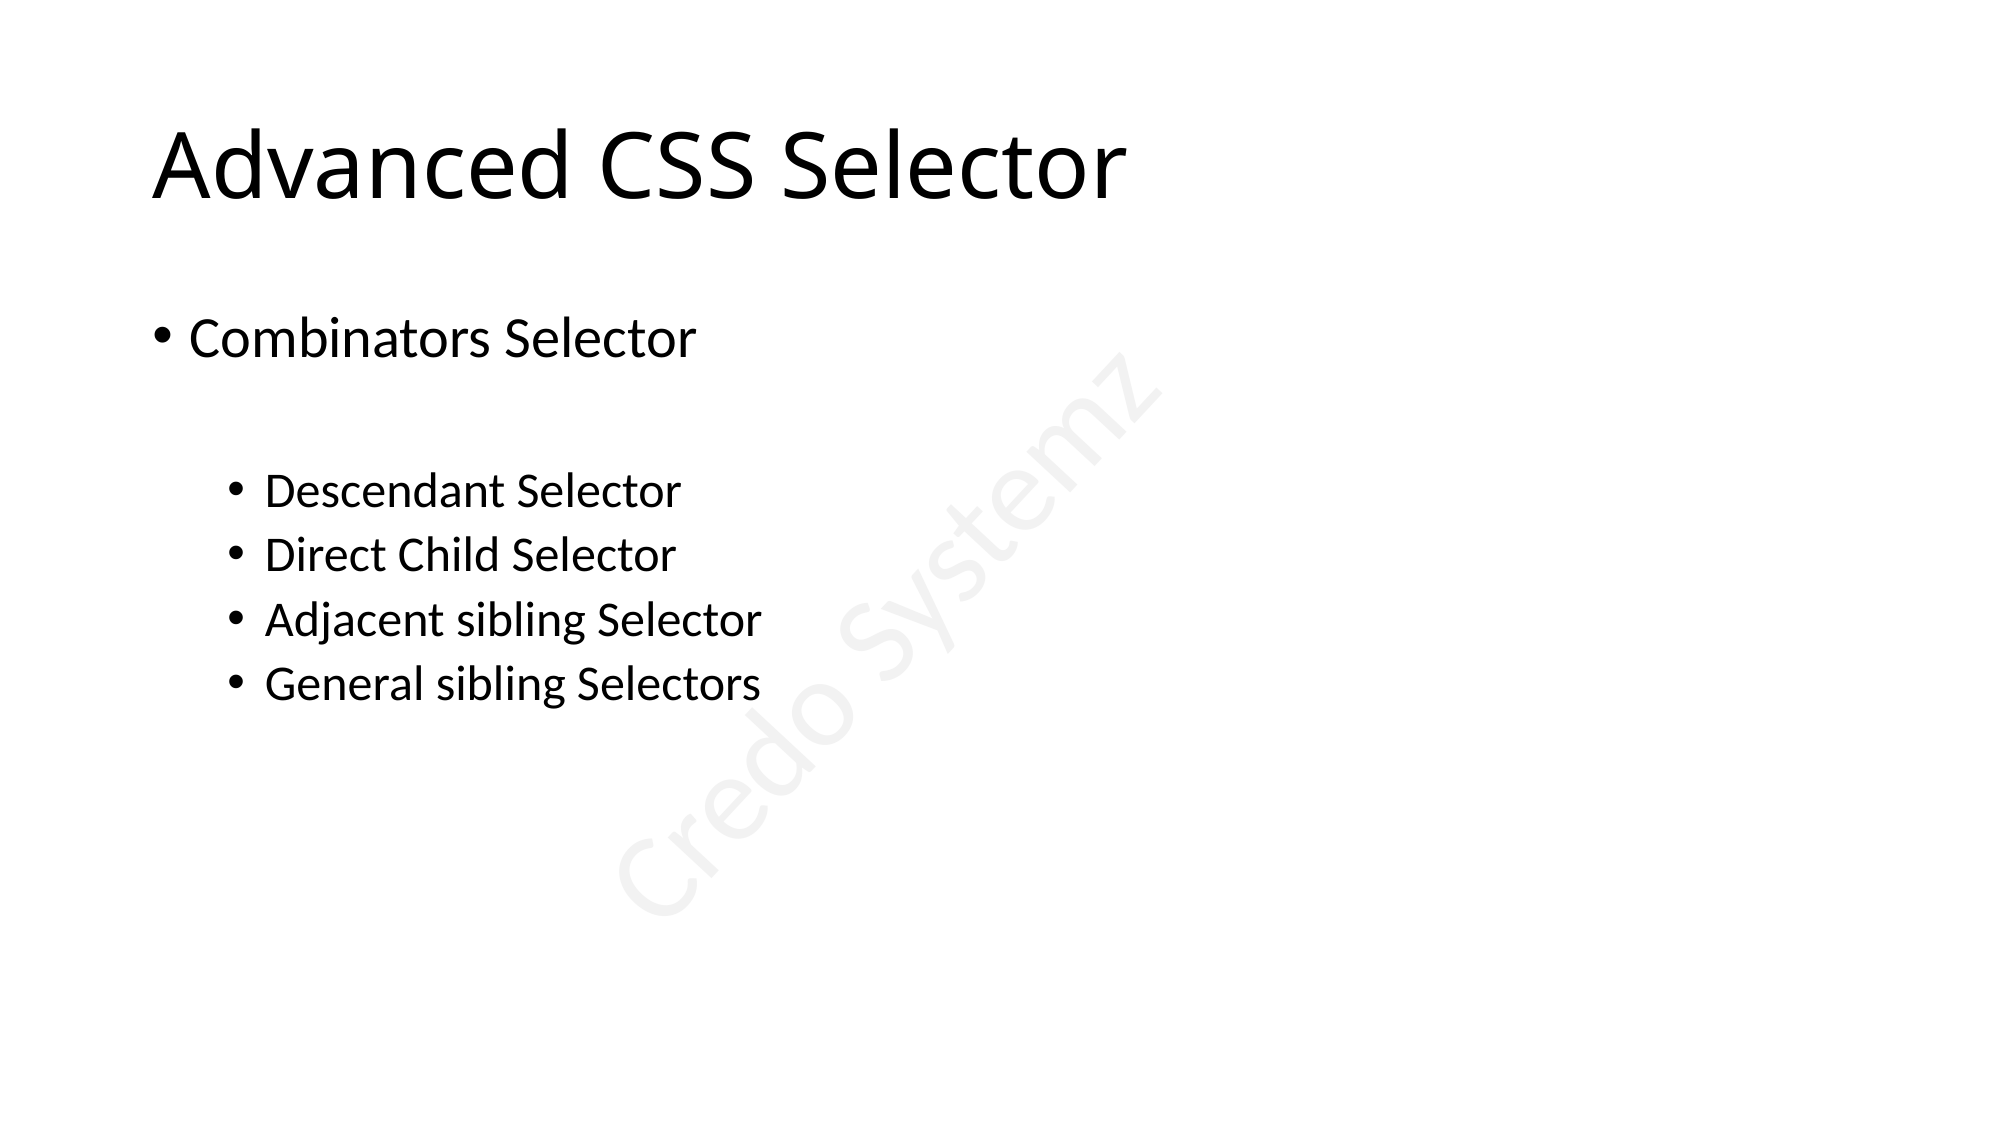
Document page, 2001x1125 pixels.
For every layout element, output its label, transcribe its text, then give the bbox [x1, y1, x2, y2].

title Advanced CSS Selector [137, 59, 1863, 278]
list Combinators Selector Descendant Selector Direct Child Selector Adjacent sibling Selector General sibling Selectors [137, 299, 1863, 1014]
